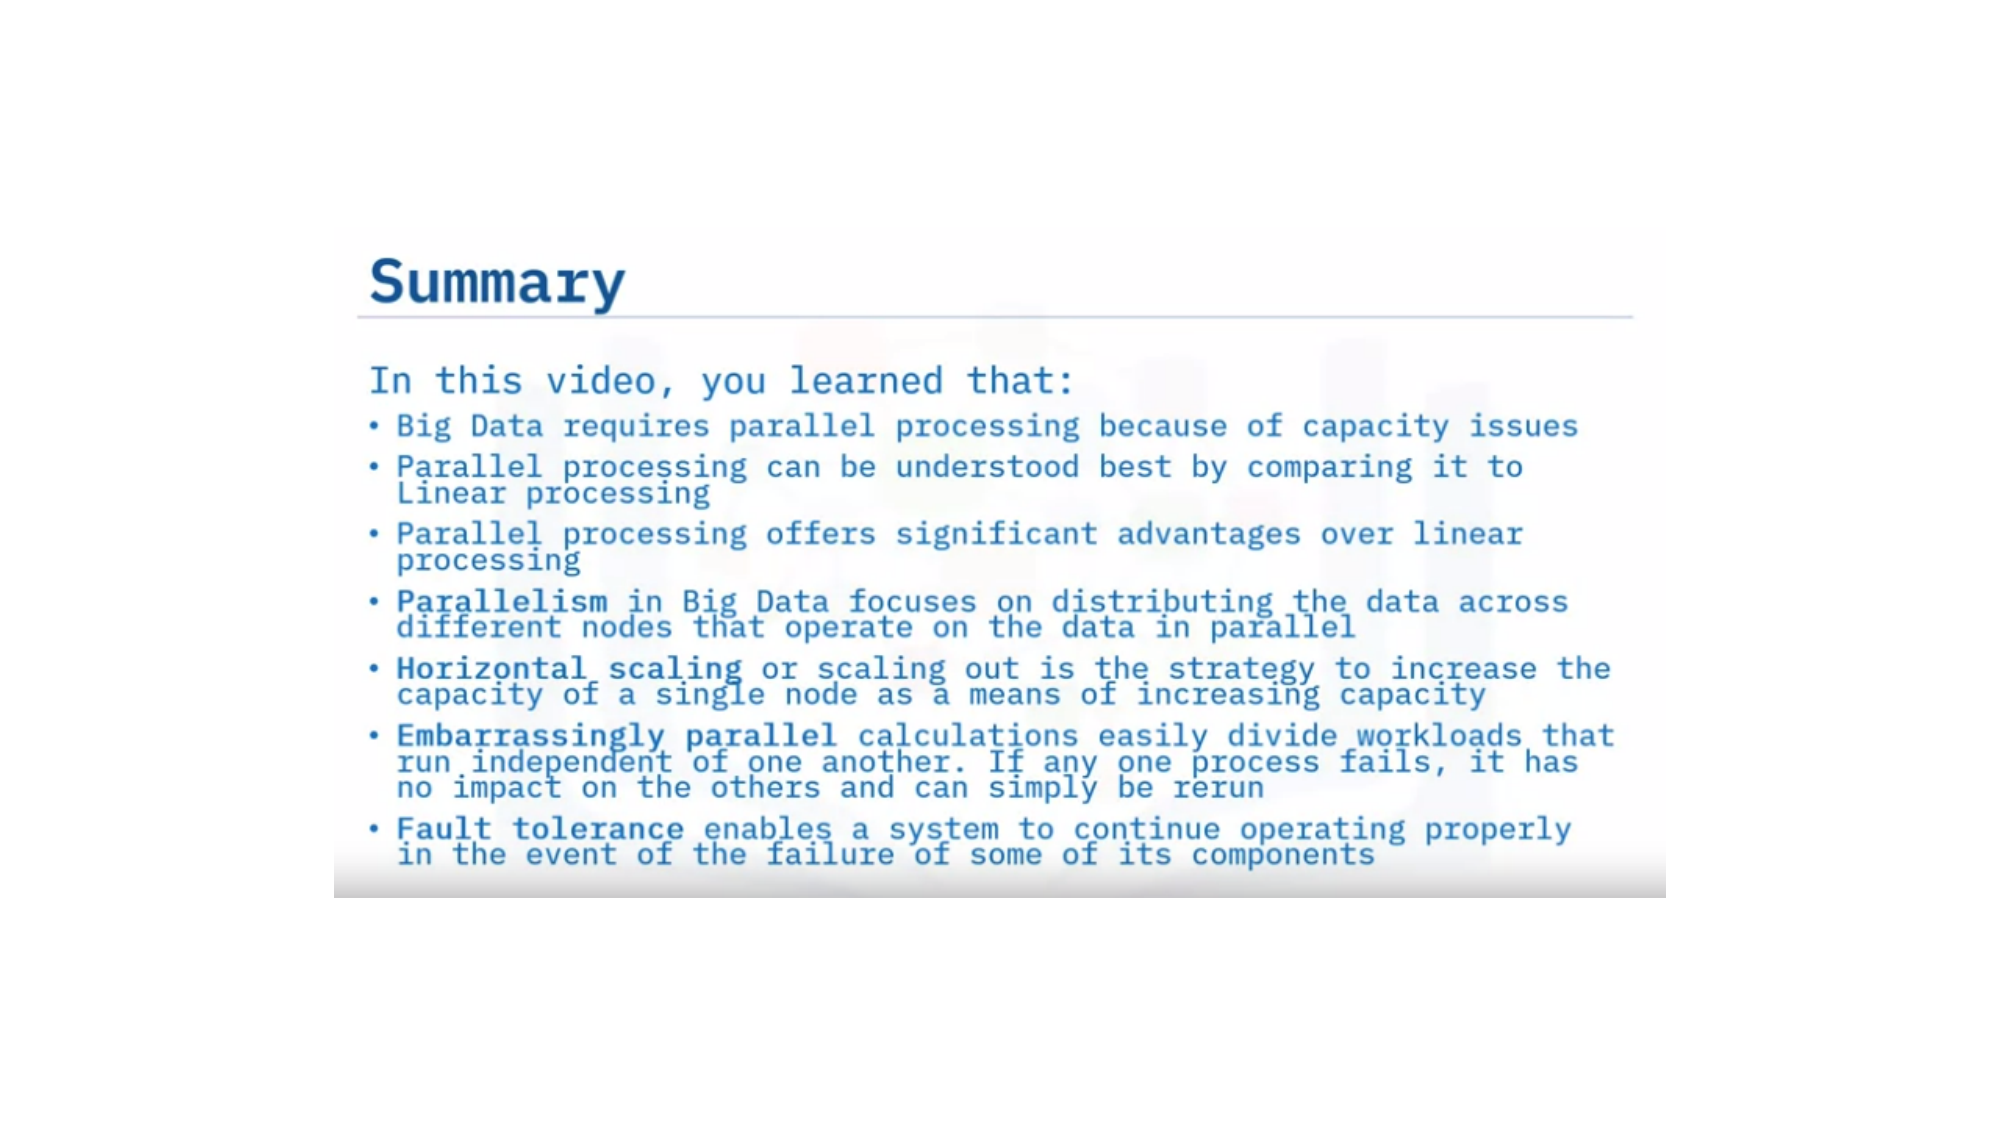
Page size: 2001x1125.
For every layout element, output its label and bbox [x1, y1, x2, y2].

picture [334, 227, 1666, 898]
